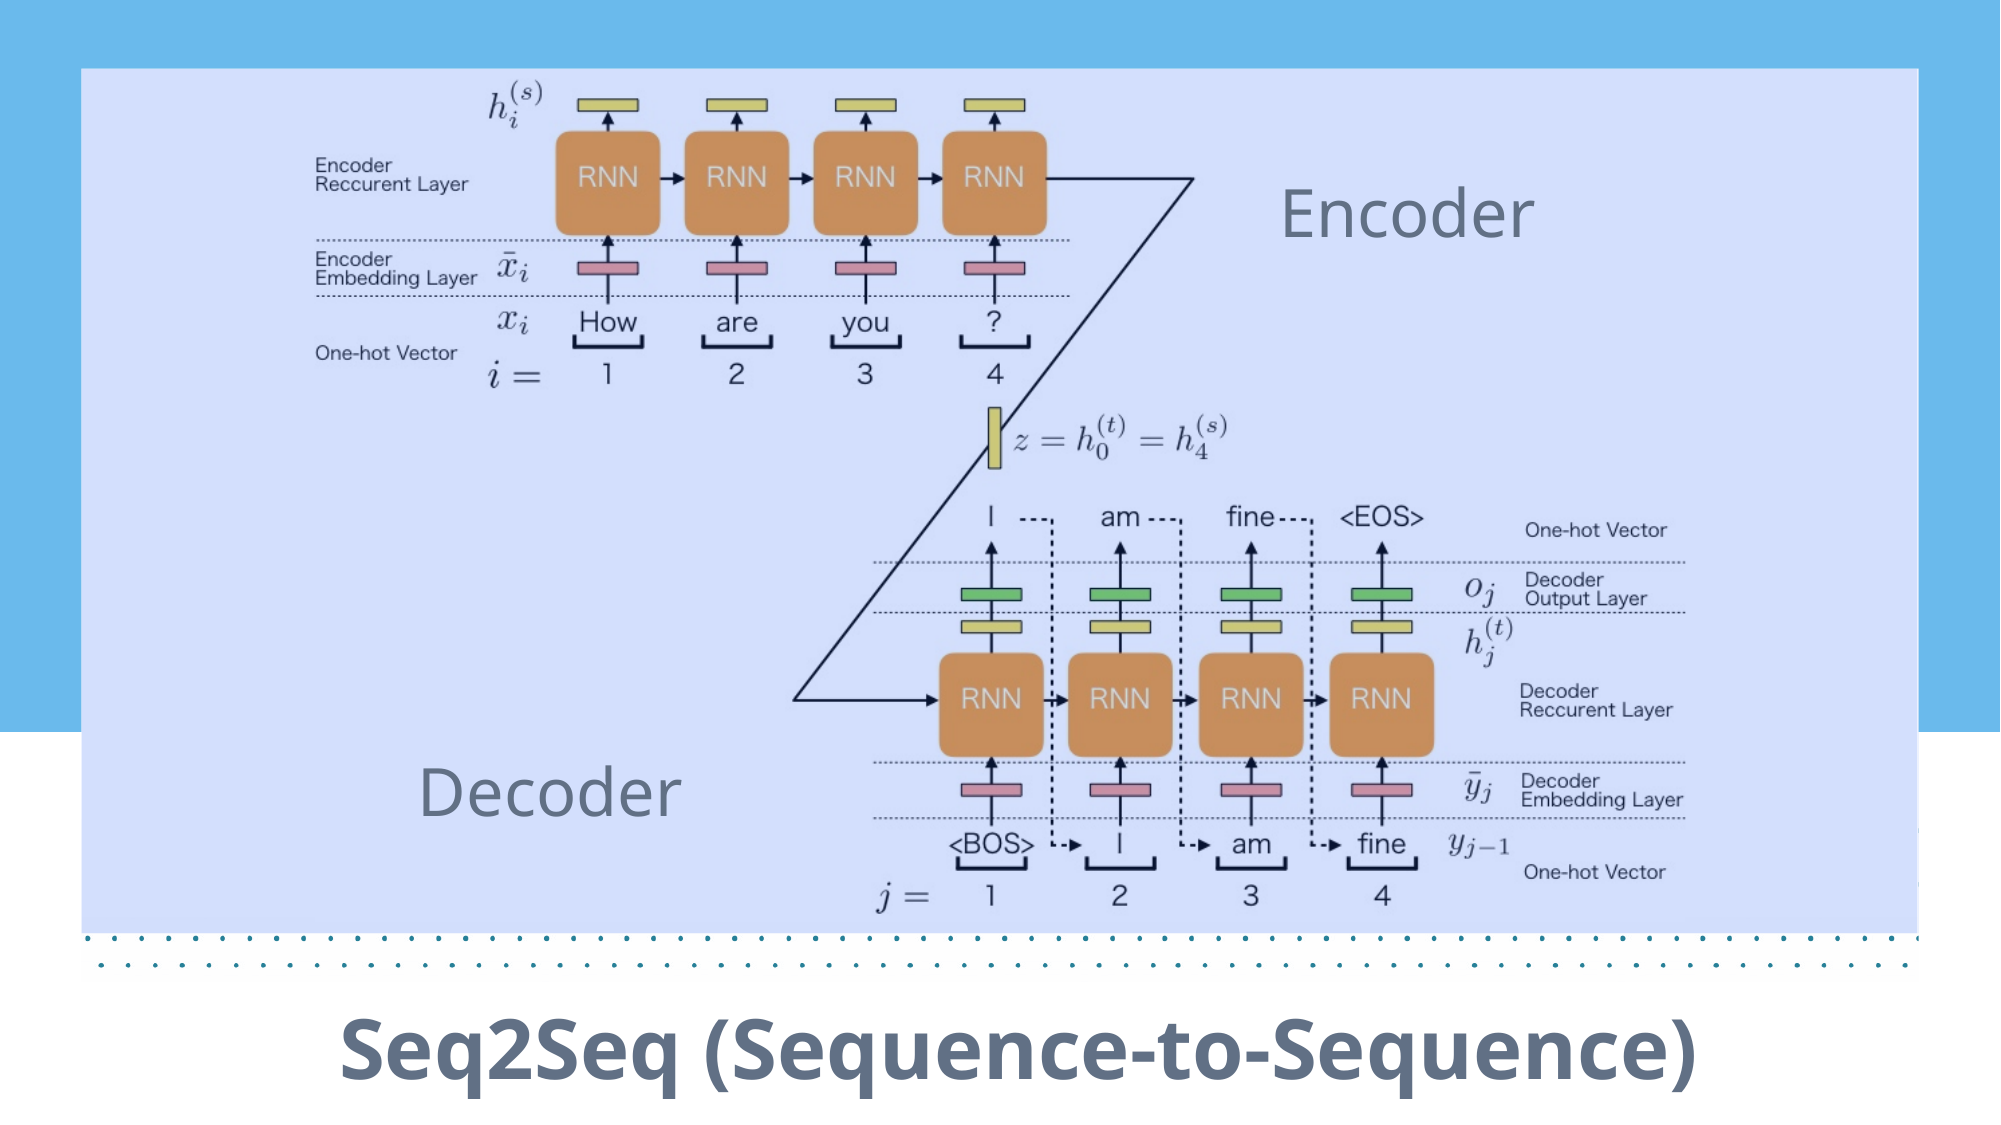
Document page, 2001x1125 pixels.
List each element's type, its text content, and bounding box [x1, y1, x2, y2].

text_box [0, 0, 2000, 732]
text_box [81, 943, 1158, 982]
picture [81, 68, 1919, 934]
text_box Seq2Seq (Sequence-to-Sequence) [100, 997, 1938, 1104]
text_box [1160, 945, 1919, 982]
